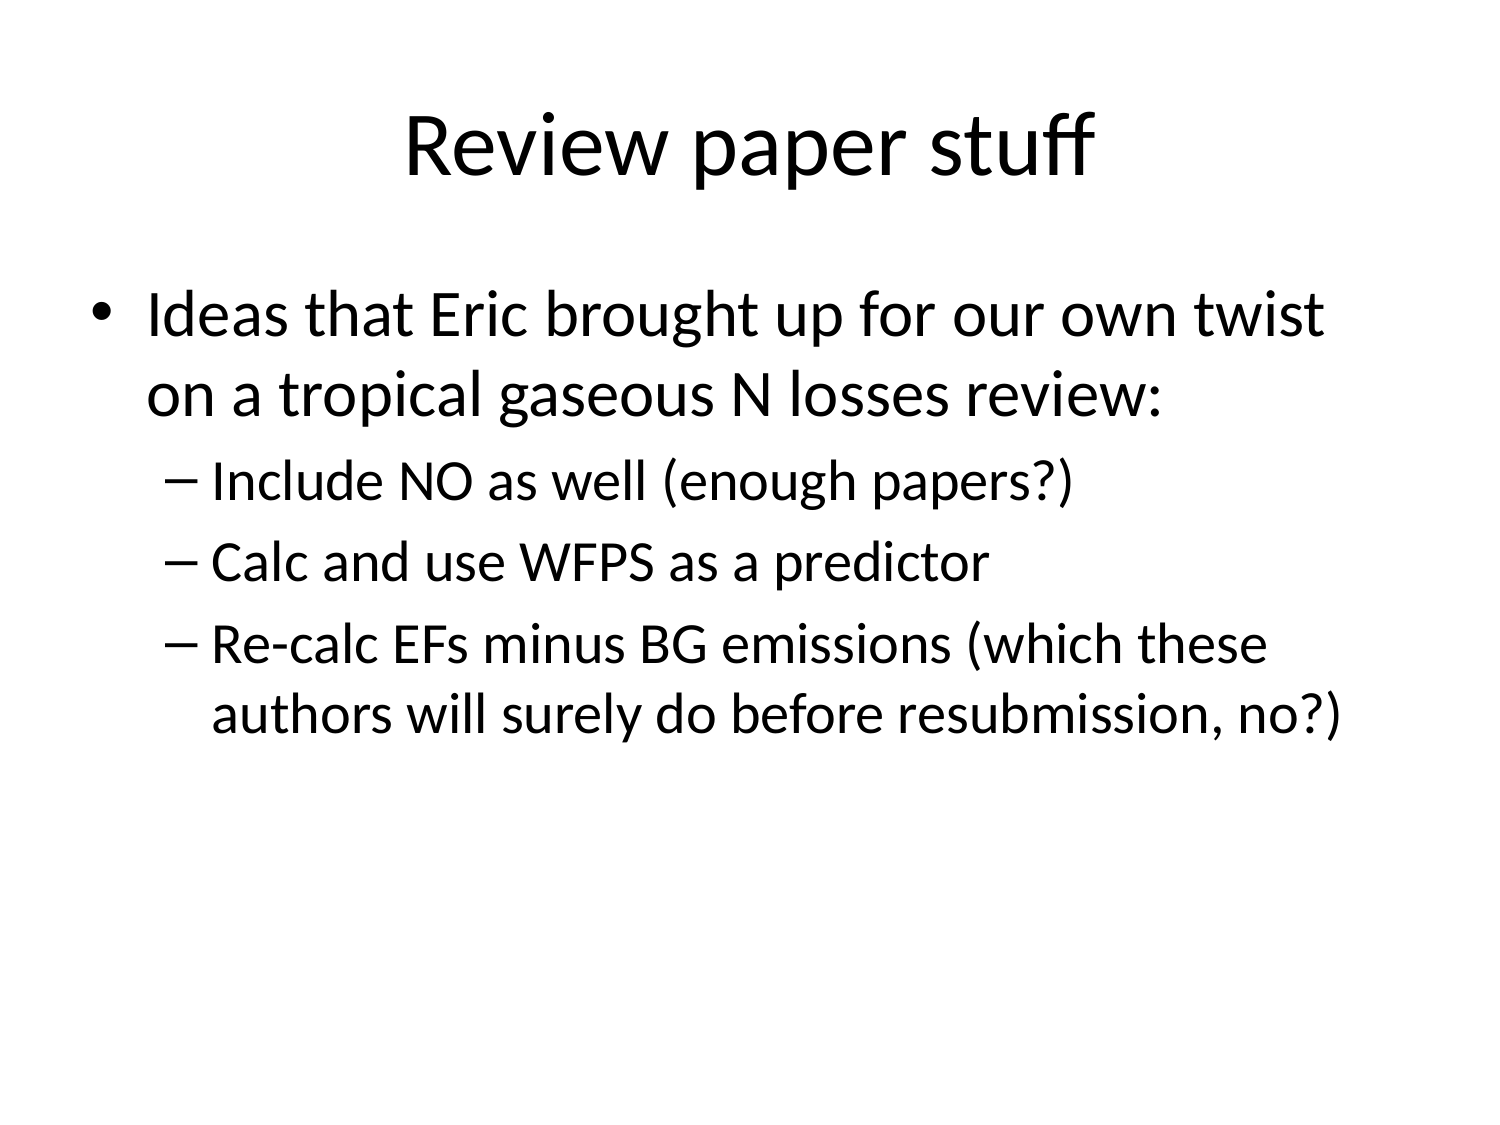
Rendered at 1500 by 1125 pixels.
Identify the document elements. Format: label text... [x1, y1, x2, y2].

title Review paper stuff [75, 45, 1425, 233]
list Ideas that Eric brought up for our own twist on a tropical gaseous N losses review: Include NO as well (enough papers?) Calc and use WFPS as a predictor Re-calc EFs minus BG emissions (which these authors will surely do before resubmission, no?) [75, 262, 1425, 1005]
